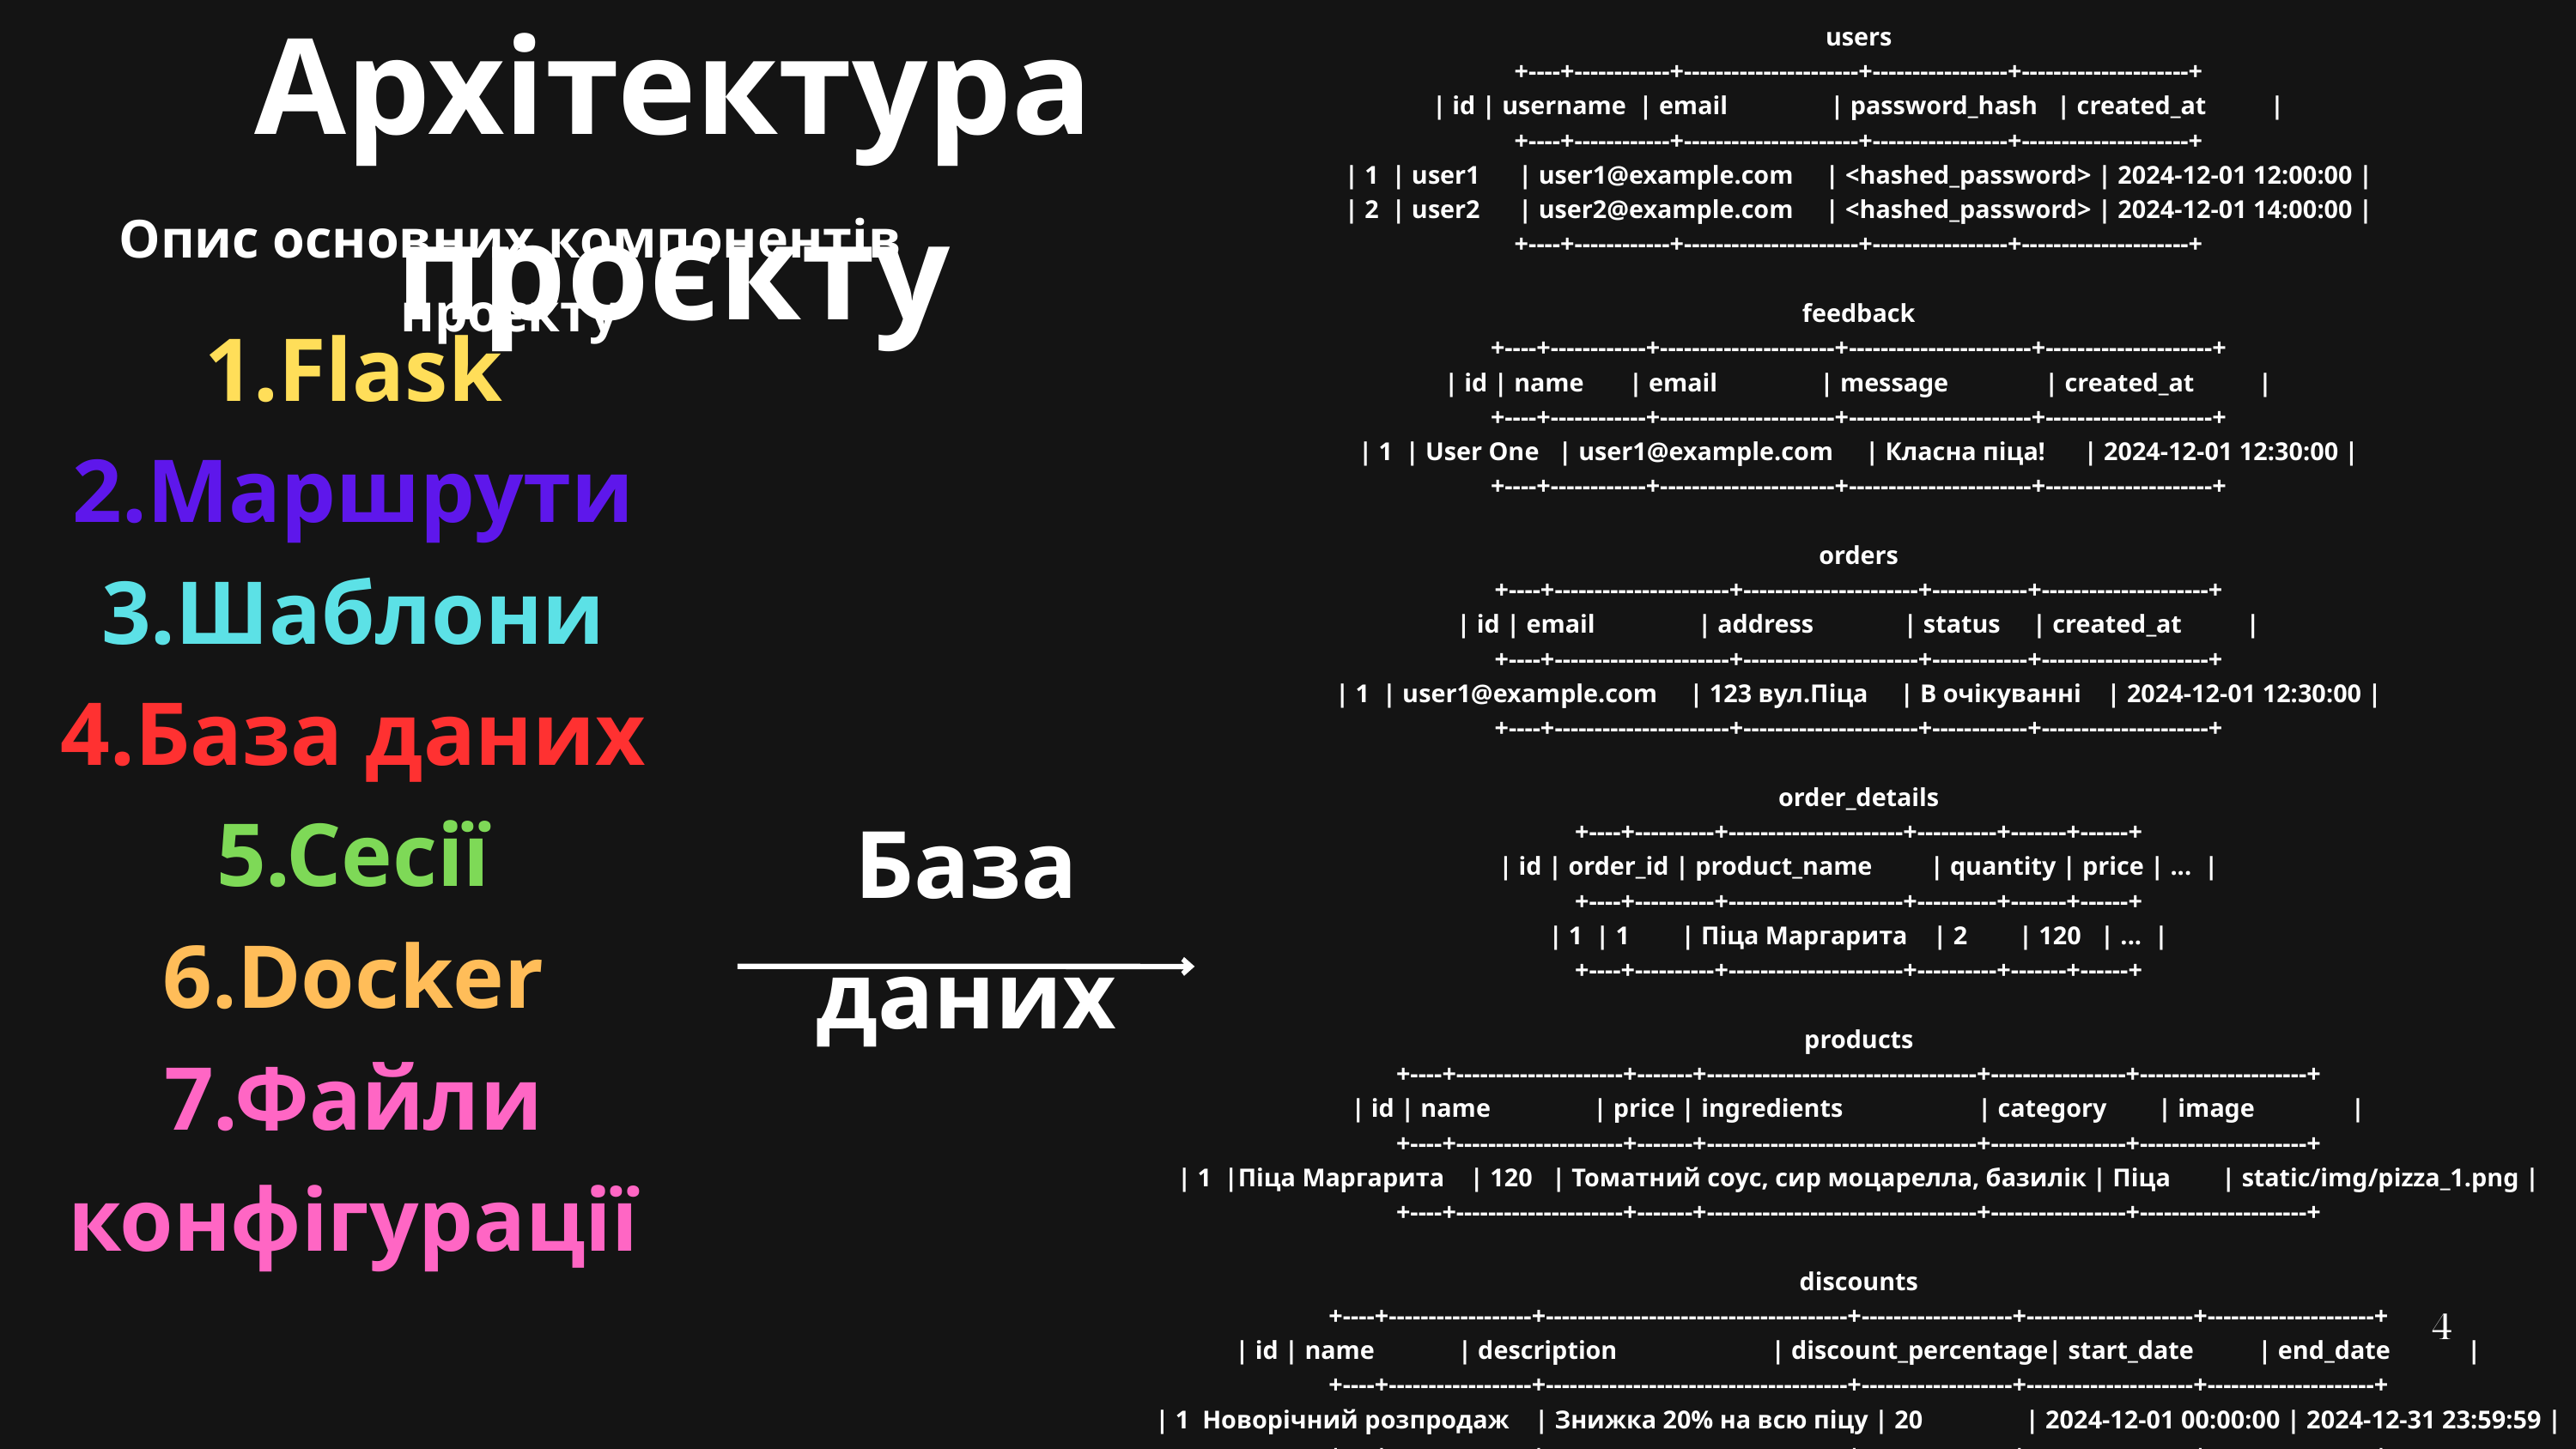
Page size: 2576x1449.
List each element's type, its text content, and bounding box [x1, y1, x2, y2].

text_box [737, 960, 1195, 973]
text_box users +----+------------+----------------------+-----------------+---------------------+ | id | username | email | password_hash | created_at | +----+------------+----------------------+-----------------+---------------------+ | 1 | user1 | user1@example.com | <hashed_password> | 2024-12-01 12:00:00 | | 2 | user2 | user2@example.com | <hashed_password> | 2024-12-01 14:00:00 | +----+------------+----------------------+-----------------+---------------------+ feedback +----+------------+----------------------+-----------------------+---------------------+ | id | name | email | message | created_at | +----+------------+----------------------+-----------------------+---------------------+ | 1 | User One | user1@example.com | Класна піца! | 2024-12-01 12:30:00 | +----+------------+----------------------+-----------------------+---------------------+ orders +----+----------------------+----------------------+------------+---------------------+ | id | email | address | status | created_at | +----+----------------------+----------------------+------------+---------------------+ | 1 | user1@example.com | 123 вул.Піца | В очікуванні | 2024-12-01 12:30:00 | +----+----------------------+----------------------+------------+---------------------+ order_details +----+----------+----------------------+----------+-------+------+ | id | order_id | product_name | quantity | price | ... | +----+----------+----------------------+----------+-------+------+ | 1 | 1 | Піца Маргарита | 2 | 120 | ... | +----+----------+----------------------+----------+-------+------+ products +----+---------------------+-------+----------------------------------+-----------------+---------------------+ | id | name | price | ingredients | category | image | +----+---------------------+-------+----------------------------------+-----------------+---------------------+ | 1 |Піца Маргарита | 120 | Томатний соус, сир моцарелла, базилік | Піца | static/img/pizza_1.png | +----+---------------------+-------+----------------------------------+-----------------+---------------------+ discounts +----+------------------+--------------------------------------+-------------------+---------------------+---------------------+ | id | name | description | discount_percentage| start_date | end_date | +----+------------------+--------------------------------------+-------------------+---------------------+---------------------+ | 1 Новорічний розпродаж | Знижка 20% на всю піцу | 20 | 2024-12-01 00:00:00 | 2024-12-31 23:59:59 | +----+------------------+--------------------------------------+-------------------+---------------------+---------------------+ [707, 15, 2576, 1449]
text_box Опис основних компонентів проєкту [17, 195, 1003, 343]
text_box База даних [706, 786, 1226, 1047]
text_box 1.Flask 2.Маршрути 3.Шаблони 4.База даних 5.Сесії 6.Docker 7.Файли конфігурації [0, 296, 707, 1449]
text_box Архітектура проєкту [0, 0, 1347, 347]
